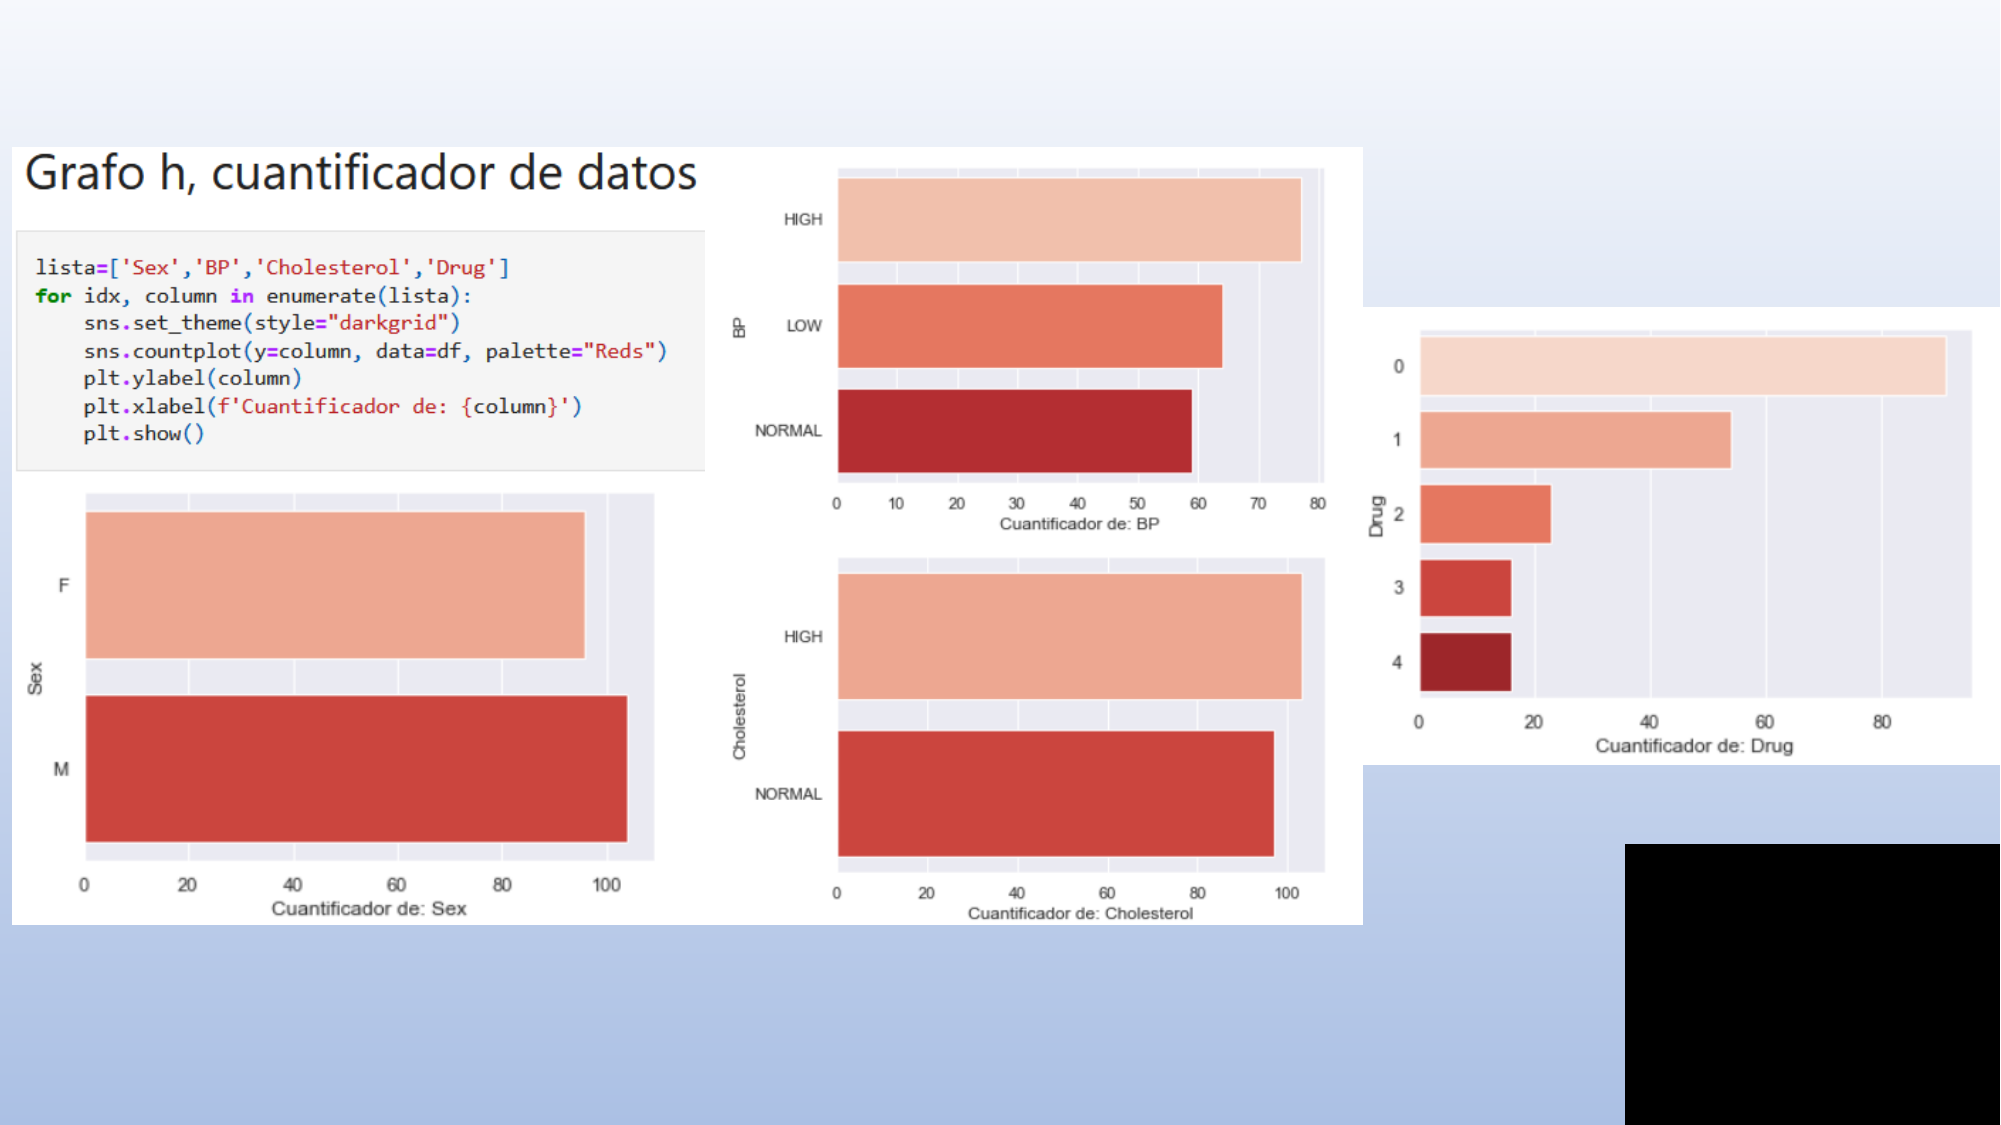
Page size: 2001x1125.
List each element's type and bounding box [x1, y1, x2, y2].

picture [12, 147, 2000, 925]
text_box [1624, 843, 2000, 1125]
